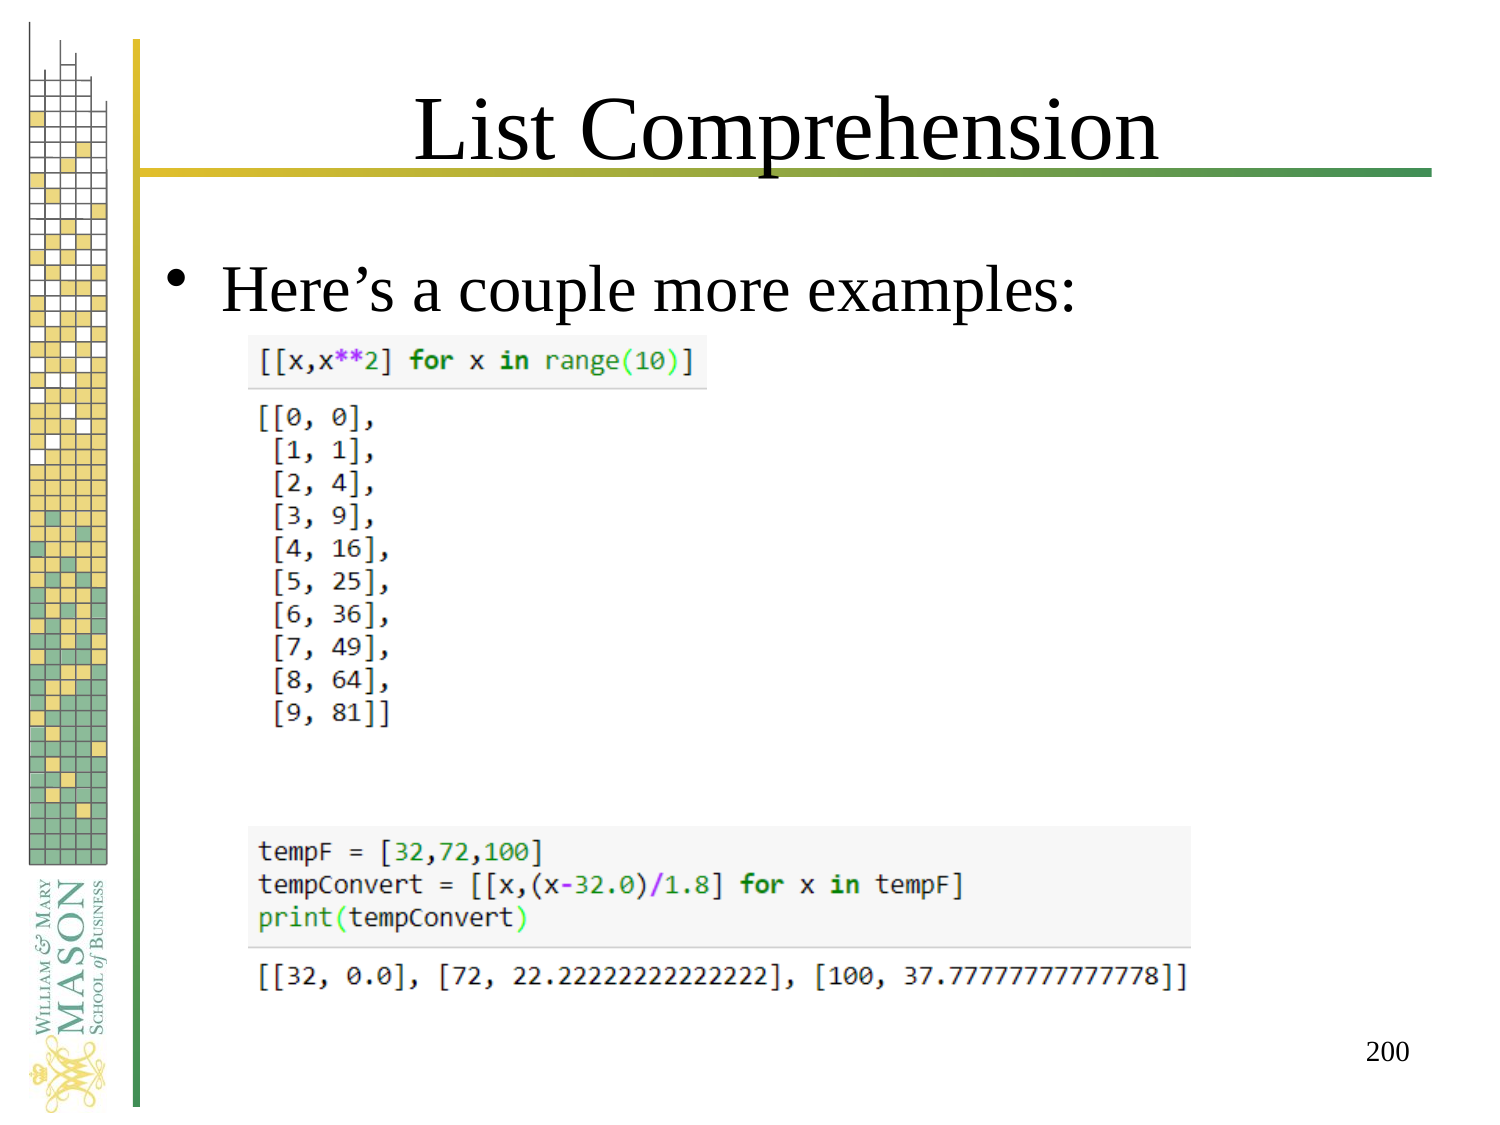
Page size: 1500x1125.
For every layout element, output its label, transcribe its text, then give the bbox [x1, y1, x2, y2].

picture [248, 334, 707, 744]
slide_number 70 [29, 879, 107, 1113]
picture [248, 826, 1191, 1006]
title List Comprehension [150, 45, 1425, 200]
list Here’s a couple more examples: [150, 237, 1425, 1005]
slide_number 200 [1048, 1024, 1426, 1103]
